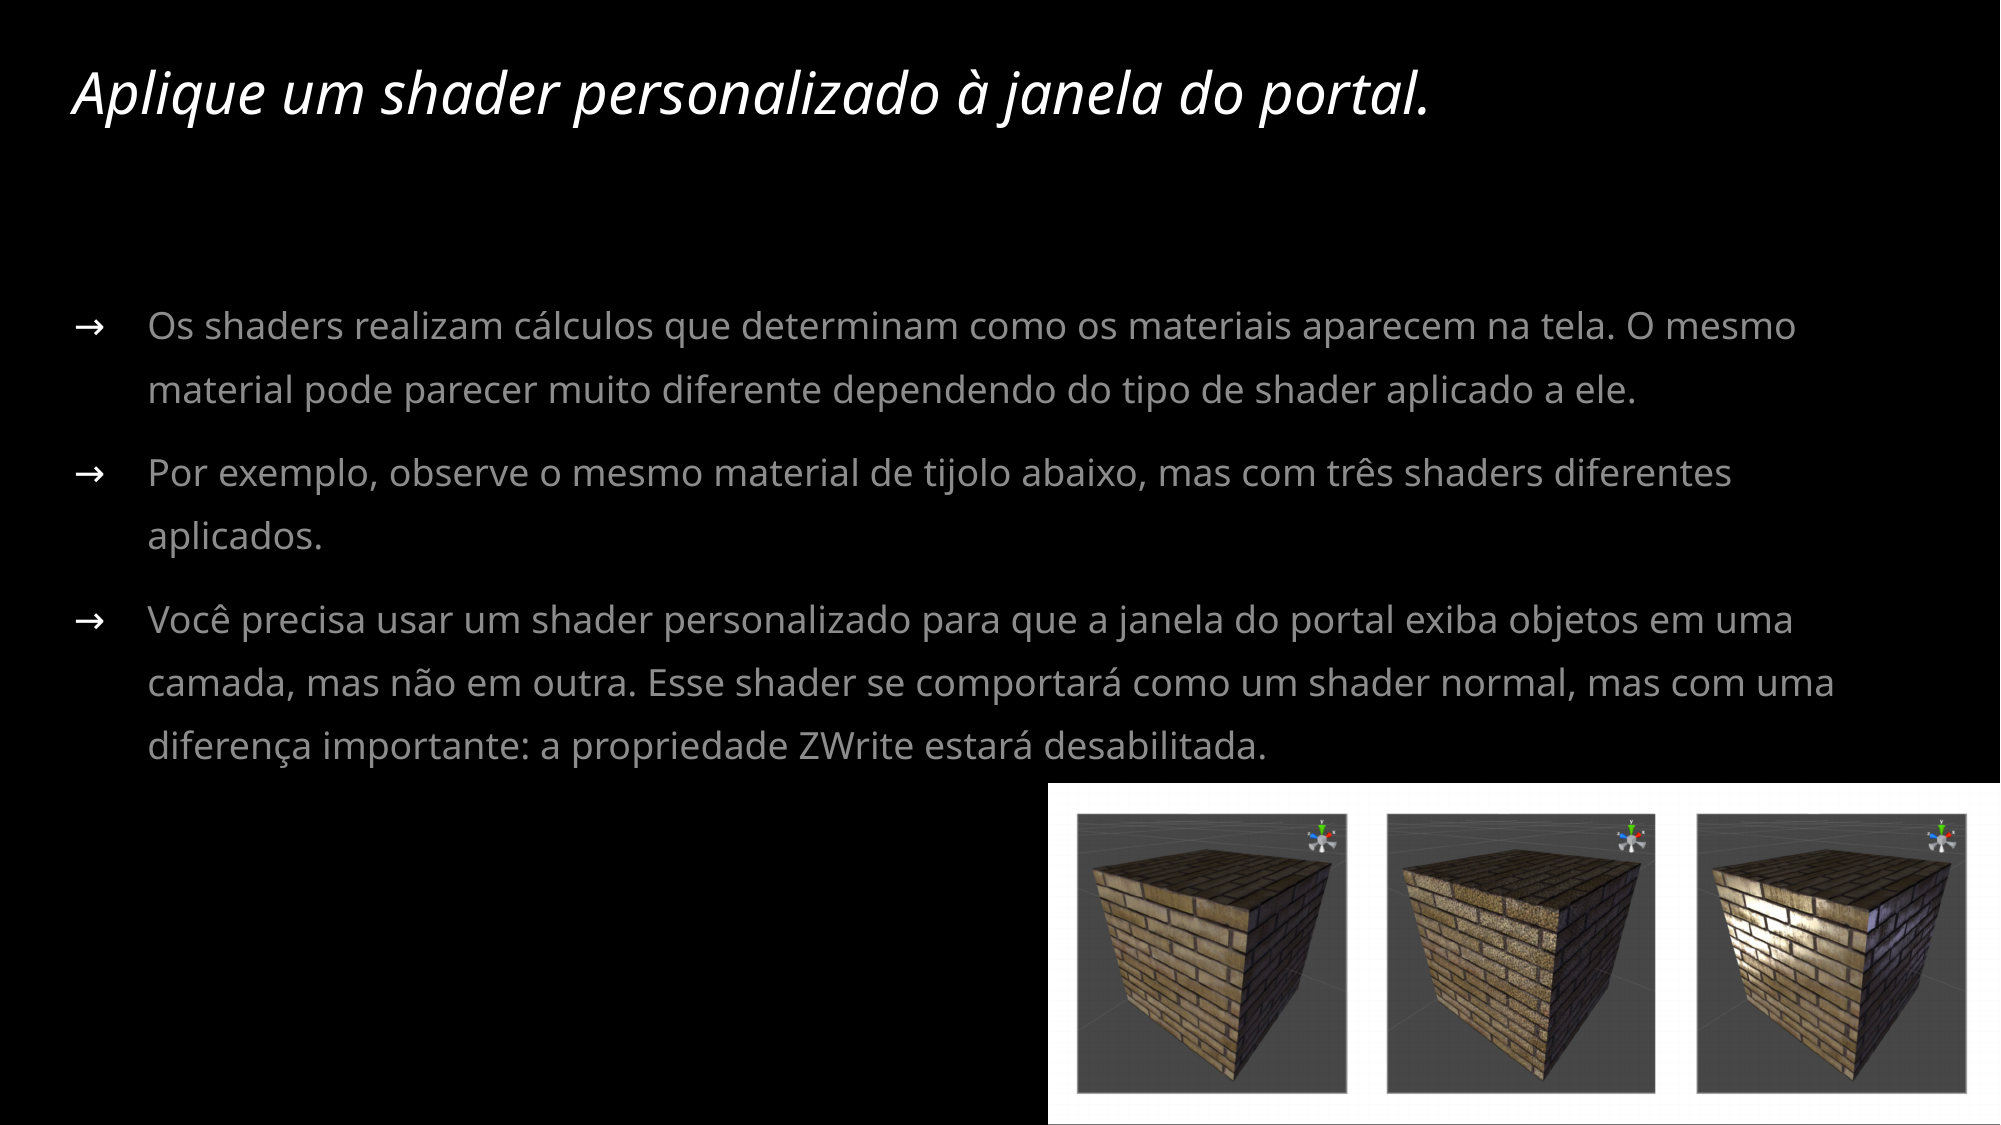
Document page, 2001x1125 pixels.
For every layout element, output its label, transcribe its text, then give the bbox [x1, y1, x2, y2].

list Os shaders realizam cálculos que determinam como os materiais aparecem na tela. O mesmo material pode parecer muito diferente dependendo do tipo de shader aplicado a ele. Por exemplo, observe o mesmo material de tijolo abaixo, mas com três shaders diferentes aplicados. Você precisa usar um shader personalizado para que a janela do portal exiba objetos em uma camada, mas não em outra. Esse shader se comportará como um shader normal, mas com uma diferença importante: a propriedade ZWrite estará desabilitada. [73, 284, 1927, 823]
title Aplique um shader personalizado à janela do portal. [73, 63, 1928, 251]
picture [1048, 783, 2000, 1125]
